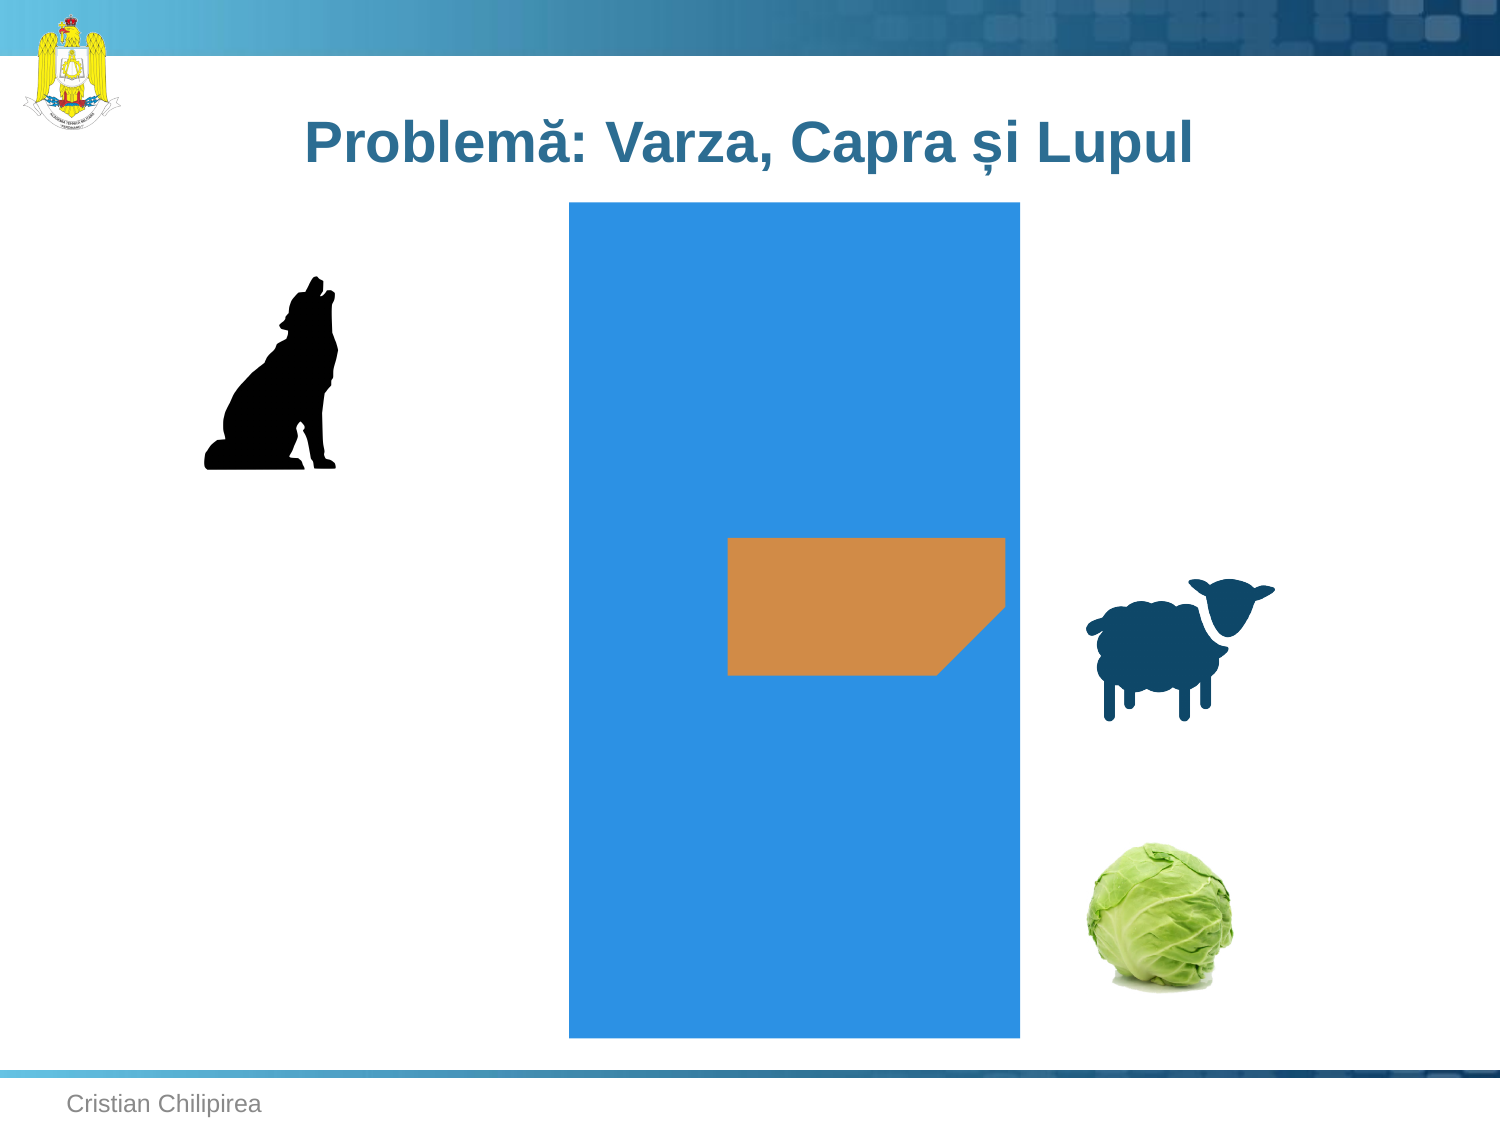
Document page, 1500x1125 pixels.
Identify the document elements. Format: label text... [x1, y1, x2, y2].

text_box [569, 202, 1021, 1039]
footer Cristian Chilipirea [51, 1083, 1157, 1125]
picture [1086, 842, 1234, 994]
picture [0, 0, 1500, 130]
title Problemă: Varza, Capra și Lupul [51, 102, 1449, 178]
picture [164, 267, 377, 480]
text_box [727, 537, 1006, 676]
picture [1086, 560, 1275, 740]
picture [0, 1070, 1500, 1078]
